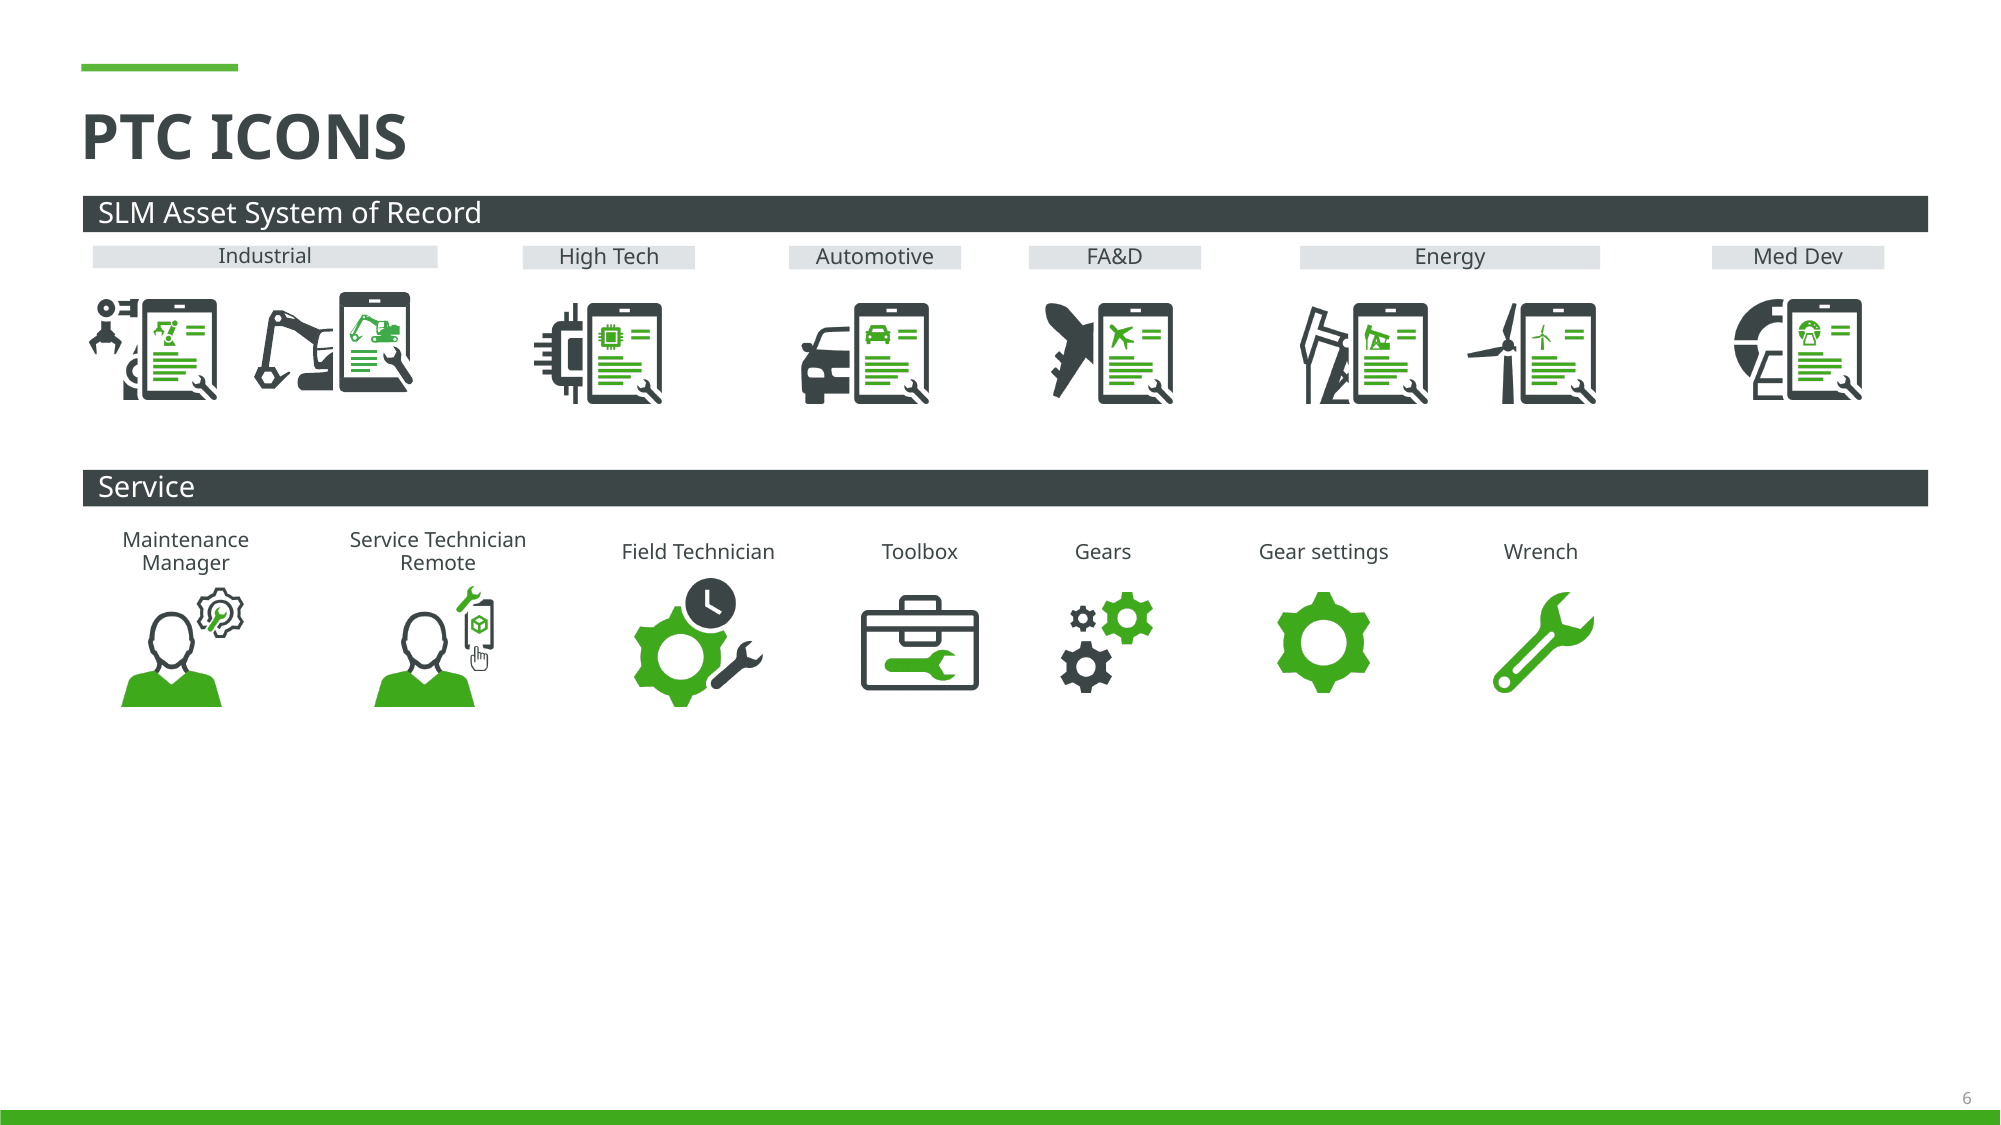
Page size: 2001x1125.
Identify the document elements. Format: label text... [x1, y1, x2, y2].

text_box Gear settings [1191, 541, 1436, 564]
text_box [253, 291, 414, 393]
text_box High Tech [522, 245, 696, 270]
picture [1045, 303, 1173, 404]
picture [373, 578, 503, 707]
text_box Gears [1023, 541, 1191, 564]
text_box Service [81, 468, 1930, 508]
text_box Industrial [92, 245, 438, 269]
text_box Maintenance Manager [82, 529, 289, 575]
picture [1493, 592, 1595, 693]
text_box Toolbox [817, 541, 1023, 564]
text_box Energy [1300, 245, 1601, 270]
picture [121, 578, 251, 707]
picture [1734, 299, 1862, 400]
text_box Wrench [1436, 541, 1652, 564]
text_box Automotive [789, 245, 962, 270]
picture [89, 299, 217, 400]
text_box FA&D [1028, 245, 1202, 270]
text_box Med Dev [1712, 245, 1885, 270]
text_box Field Technician [585, 541, 811, 564]
title PTC Icons [80, 111, 1851, 172]
picture [1467, 303, 1596, 404]
picture [1060, 592, 1153, 694]
picture [1299, 303, 1428, 404]
picture [861, 583, 979, 702]
picture [801, 303, 929, 404]
picture [633, 578, 763, 707]
text_box Service Technician Remote [335, 529, 542, 575]
picture [534, 303, 662, 404]
text_box SLM Asset System of Record [81, 194, 1930, 234]
picture [1273, 592, 1375, 693]
